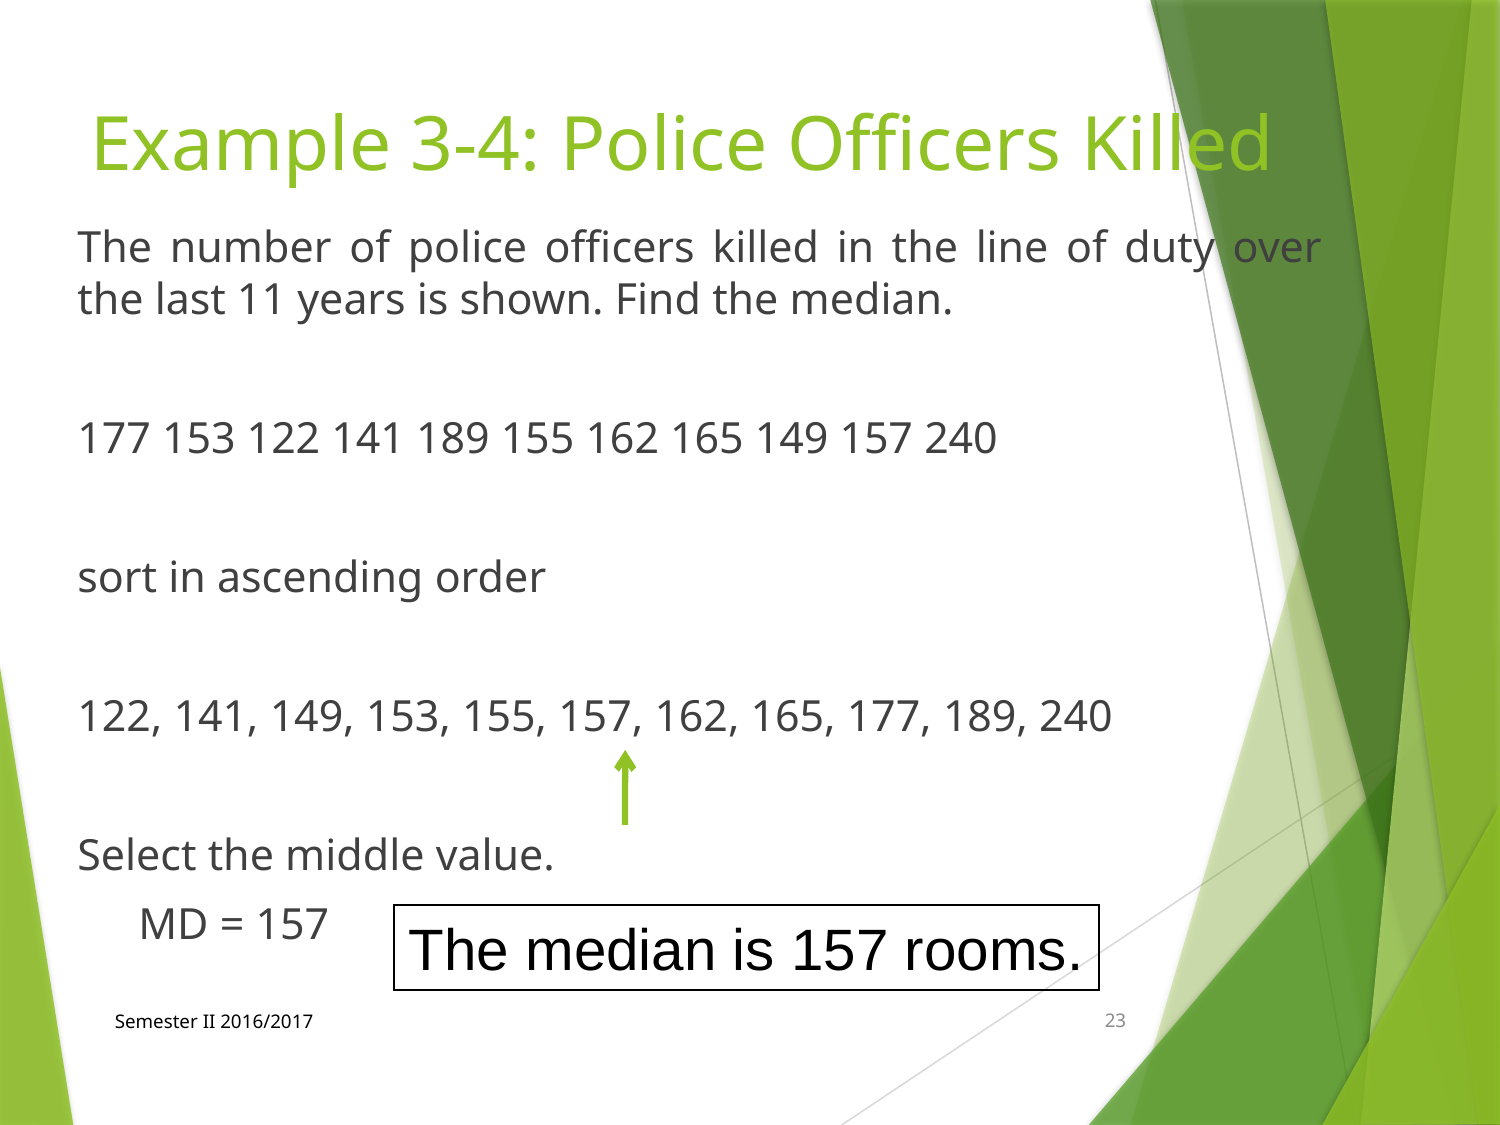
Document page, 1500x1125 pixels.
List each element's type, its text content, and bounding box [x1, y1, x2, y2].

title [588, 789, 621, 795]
text_box The median is 157 rooms. [394, 905, 1100, 990]
list The number of police officers killed in the line of duty over the last 11 years is shown. Find the median. 177 153 122 141 189 155 162 165 149 157 240 sort in ascending order 122, 141, 149, 153, 155, 157, 162, 165, 177, 189, 240 Select the middle value. MD = 157 [62, 212, 1338, 963]
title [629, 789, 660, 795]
title Example 3-4: Police Officers Killed [75, 87, 1425, 200]
footer Semester II 2016/2017 [99, 991, 859, 1051]
slide_number 23 [1057, 991, 1142, 1051]
